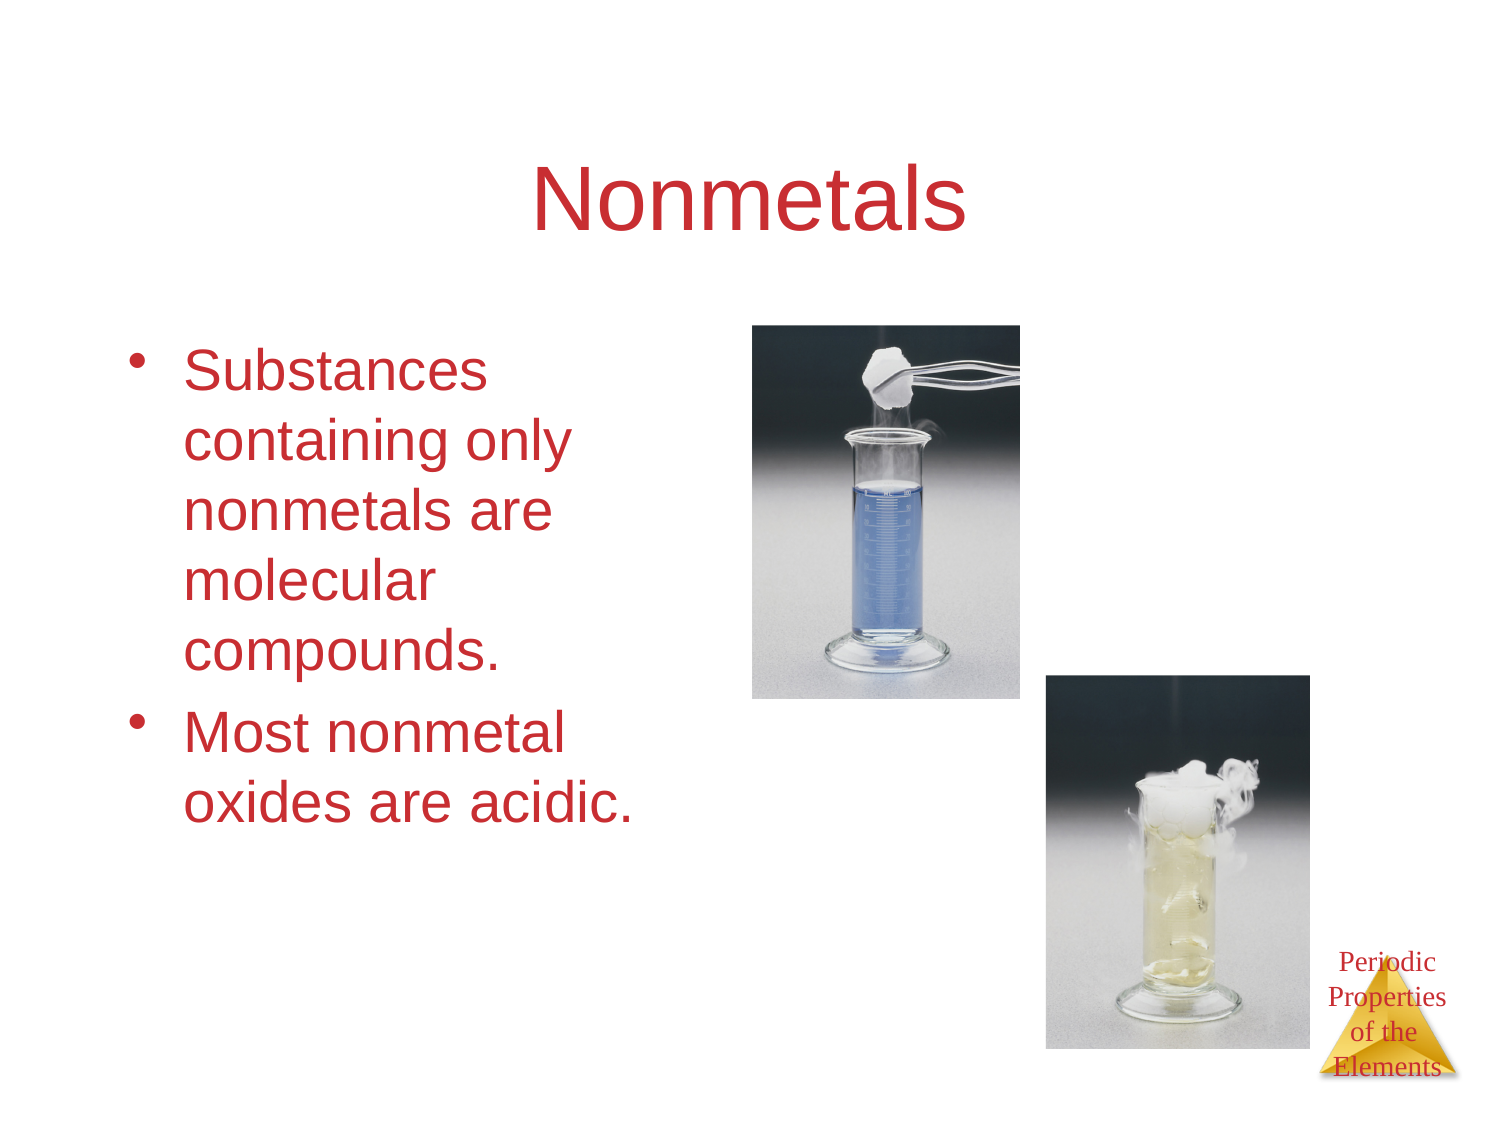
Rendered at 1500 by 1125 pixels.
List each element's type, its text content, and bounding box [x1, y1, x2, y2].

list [1045, 674, 1310, 1049]
picture [1275, 899, 1500, 1125]
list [749, 324, 1020, 699]
title Nonmetals [0, 99, 1500, 288]
list Substances containing only nonmetals are molecular compounds. Most nonmetal oxides are acidic. [112, 324, 738, 1001]
